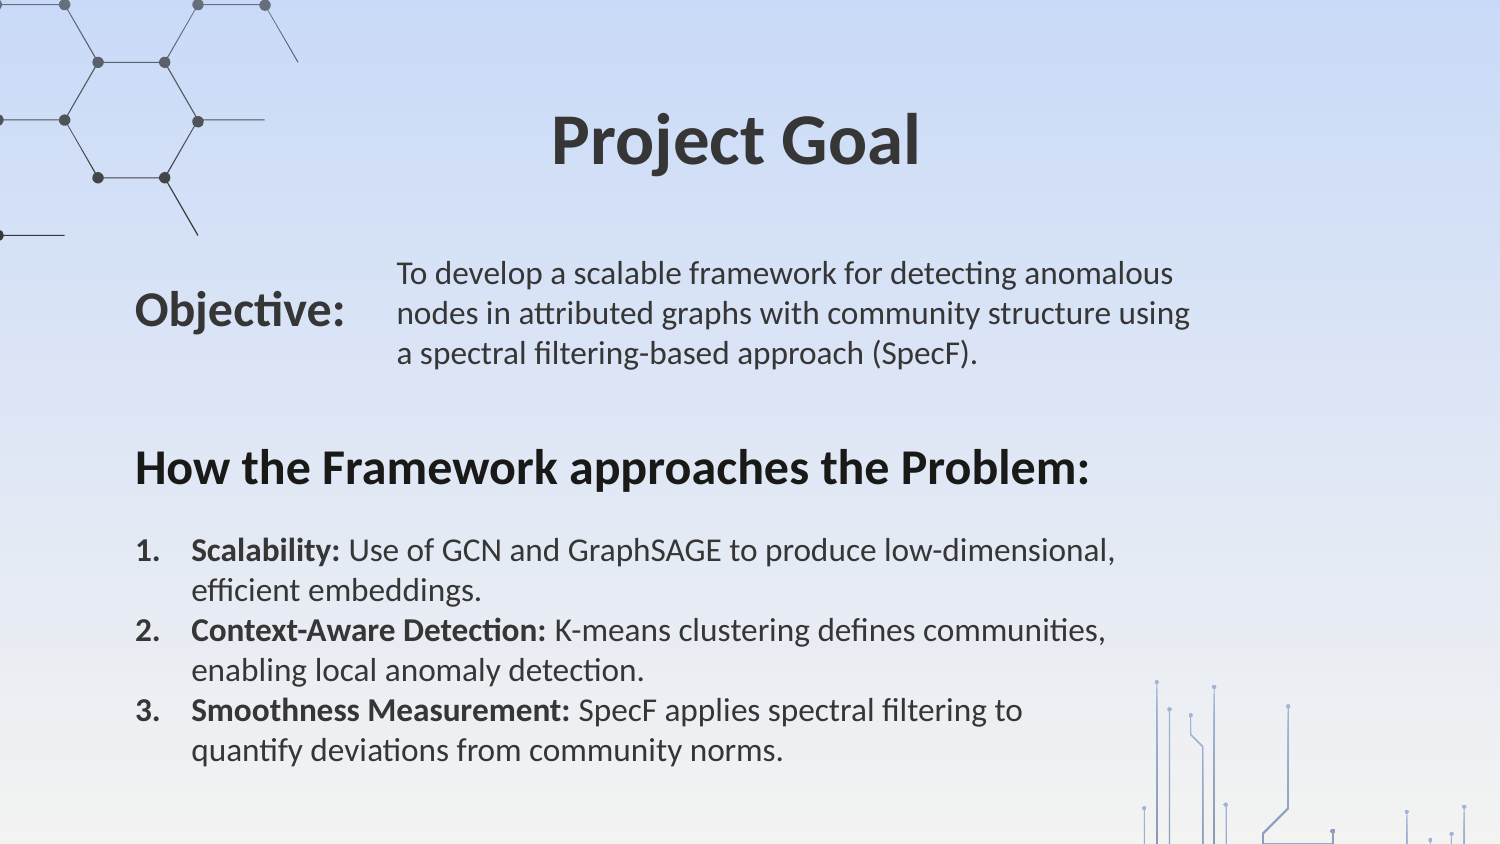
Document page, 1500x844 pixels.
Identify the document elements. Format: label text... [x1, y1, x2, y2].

title Project Goal [536, 83, 964, 195]
text_box Scalability: Use of GCN and GraphSAGE to produce low-dimensional, efficient embeddings. Context-Aware Detection: K-means clustering defines communities, enabling local anomaly detection. Smoothness Measurement: SpecF applies spectral filtering to quantify deviations from community norms. [119, 513, 1139, 774]
list To develop a scalable framework for detecting anomalous nodes in attributed graphs with community structure using a spectral filtering-based approach (SpecF). [381, 236, 1215, 383]
text_box How the Framework approaches the Problem: [119, 424, 1111, 509]
text_box Objective: [119, 266, 382, 352]
